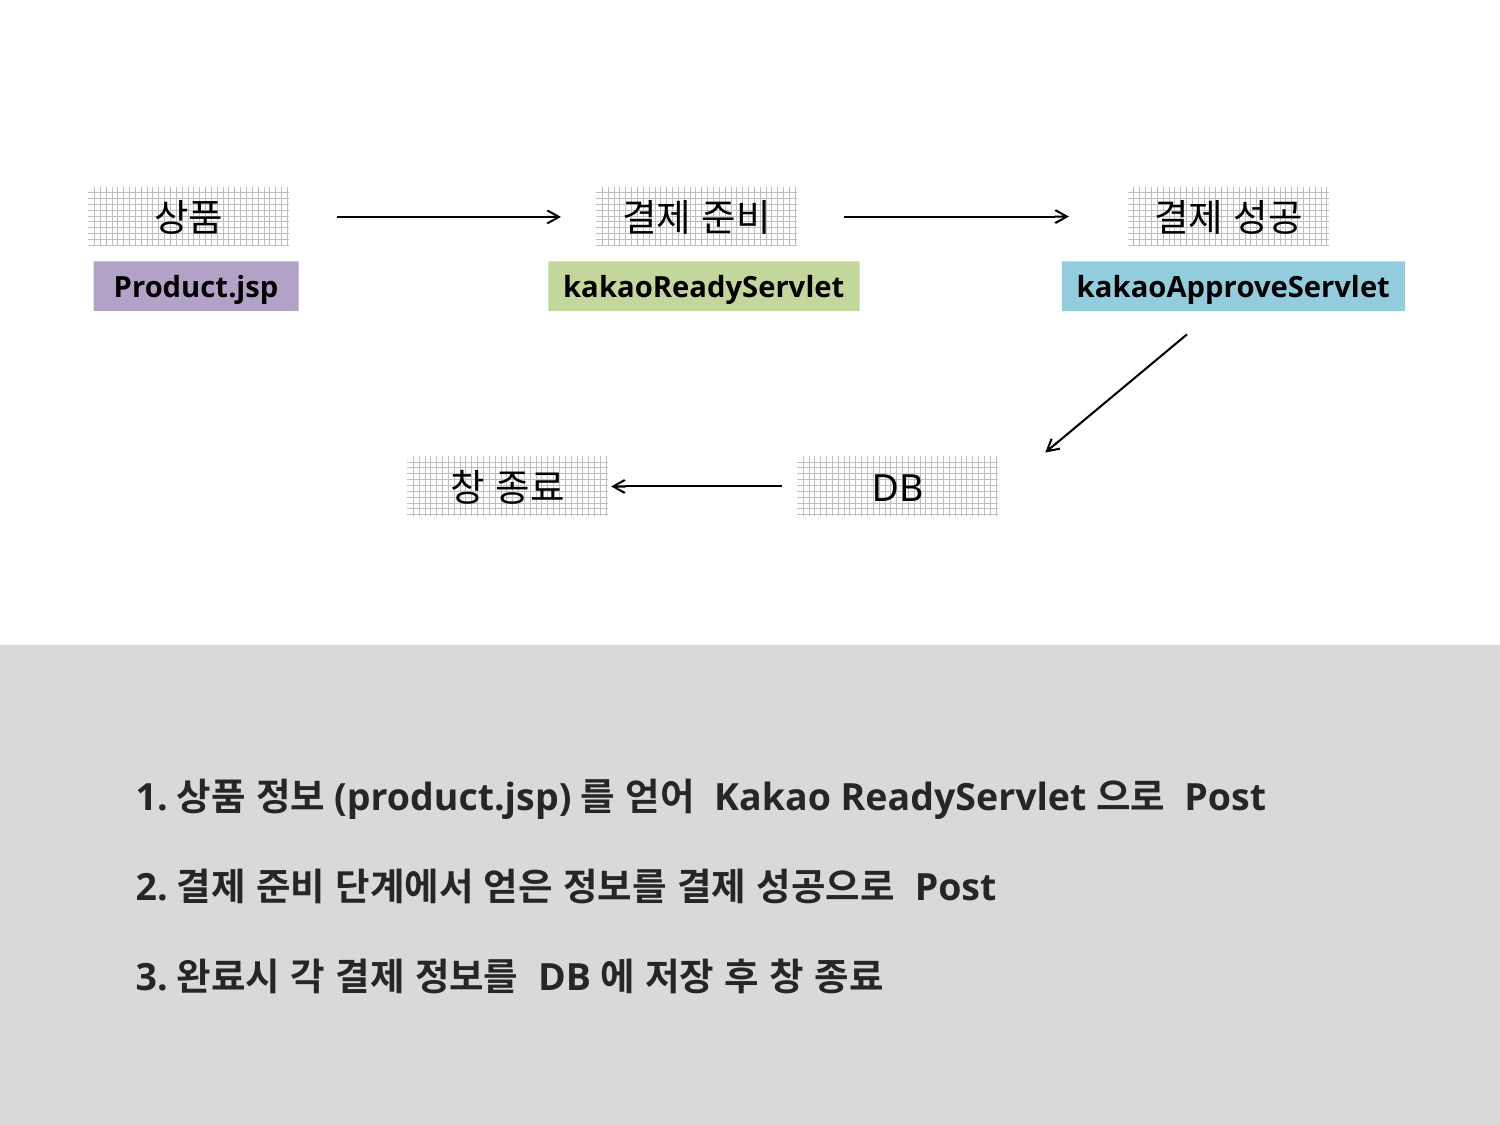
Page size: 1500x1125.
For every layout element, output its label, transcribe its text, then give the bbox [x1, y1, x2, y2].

text_box DB [797, 456, 998, 516]
text_box 창 종료 [407, 456, 609, 516]
text_box kakaoApproveServlet [1061, 261, 1406, 312]
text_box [1045, 334, 1188, 453]
text_box 결제 성공 [1127, 186, 1329, 247]
text_box 상품 [88, 186, 290, 247]
text_box 결제 준비 [596, 186, 798, 247]
text_box 1.상품 정보(product.jsp)를 얻어 Kakao ReadyServlet으로 Post 2.결제 준비 단계에서 얻은 정보를 결제 성공으로 Post 3.완료시 각 결제 정보를 DB에 저장 후 창 종료 [0, 643, 1500, 1125]
text_box kakaoReadyServlet [548, 261, 860, 312]
text_box Product.jsp [93, 261, 299, 311]
